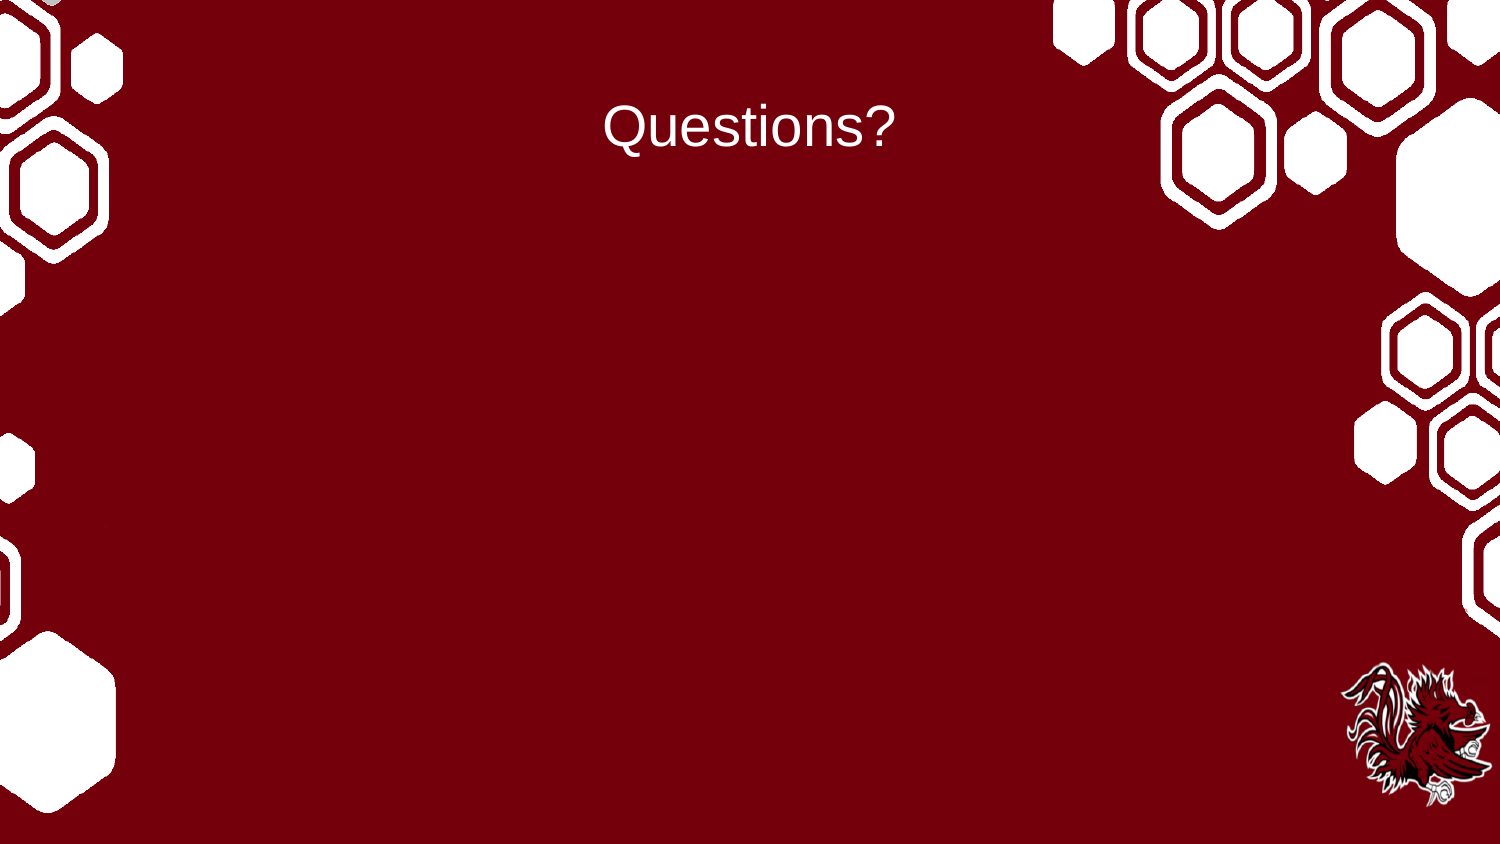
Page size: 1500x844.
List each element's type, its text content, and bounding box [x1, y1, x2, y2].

title Questions? [51, 72, 1449, 167]
picture [0, 0, 1500, 844]
